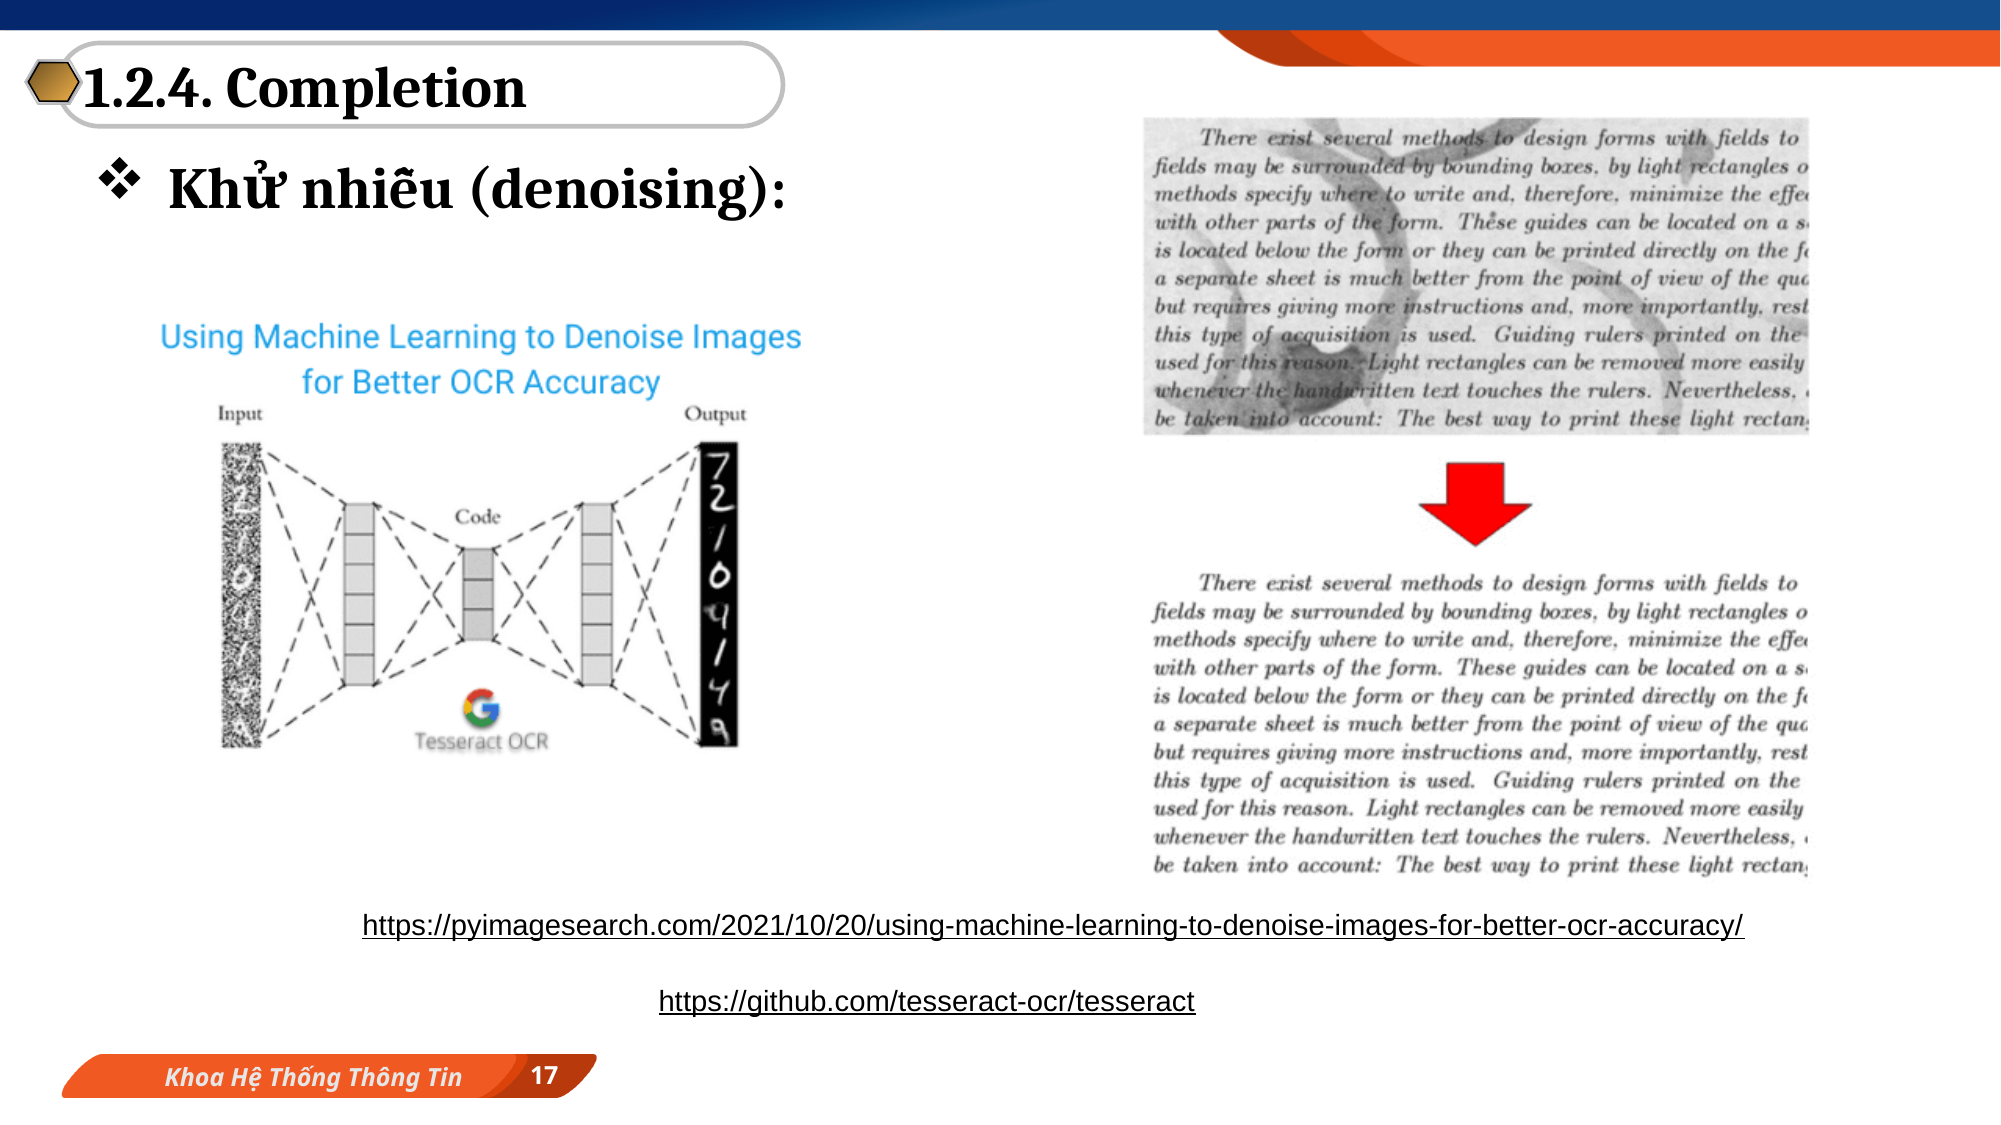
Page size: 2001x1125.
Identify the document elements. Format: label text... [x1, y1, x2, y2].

text_box Khử nhiễu (denoising): [78, 143, 1954, 1005]
text_box https://github.com/tesseract-ocr/tesseract [643, 974, 1219, 1025]
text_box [24, 42, 784, 127]
footer Khoa Hệ Thống Thông Tin [119, 1054, 508, 1098]
picture [34, 1017, 624, 1125]
picture [90, 317, 873, 757]
picture [1135, 105, 1822, 888]
text_box https://pyimagesearch.com/2021/10/20/using-machine-learning-to-denoise-images-for-better-ocr-accuracy/ [347, 899, 1800, 949]
picture [0, 0, 2001, 71]
slide_number 17 [508, 1046, 574, 1106]
